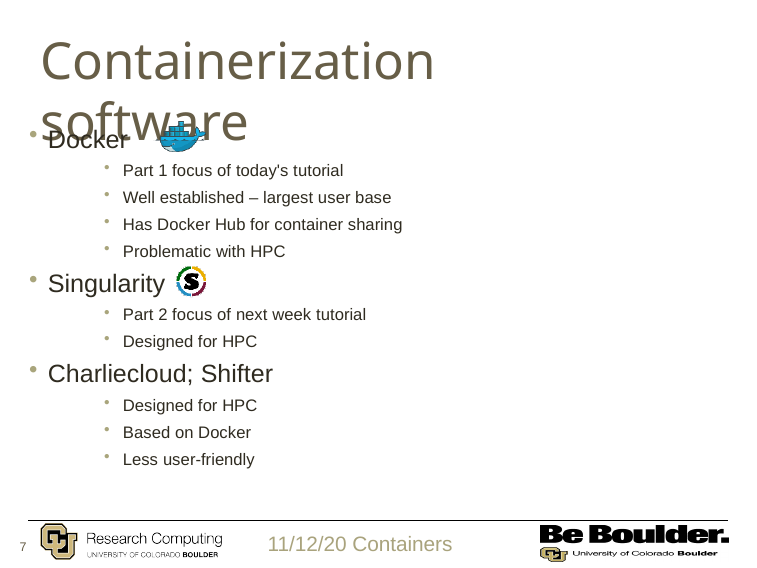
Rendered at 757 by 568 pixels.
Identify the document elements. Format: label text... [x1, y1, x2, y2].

picture [540, 525, 729, 562]
slide_number 7 [15, 539, 35, 562]
picture [152, 121, 208, 155]
picture [40, 523, 222, 560]
picture [173, 264, 208, 298]
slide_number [265, 530, 489, 556]
title Containerization software [40, 28, 654, 90]
text_box Docker Part 1 focus of today's tutorial Well established – largest user base Has Docker Hub for container sharing Problematic with HPC Singularity Part 2 focus of next week tutorial Designed for HPC Charliecloud; Shifter Designed for HPC Based on Docker Less user-friendly [28, 115, 716, 506]
